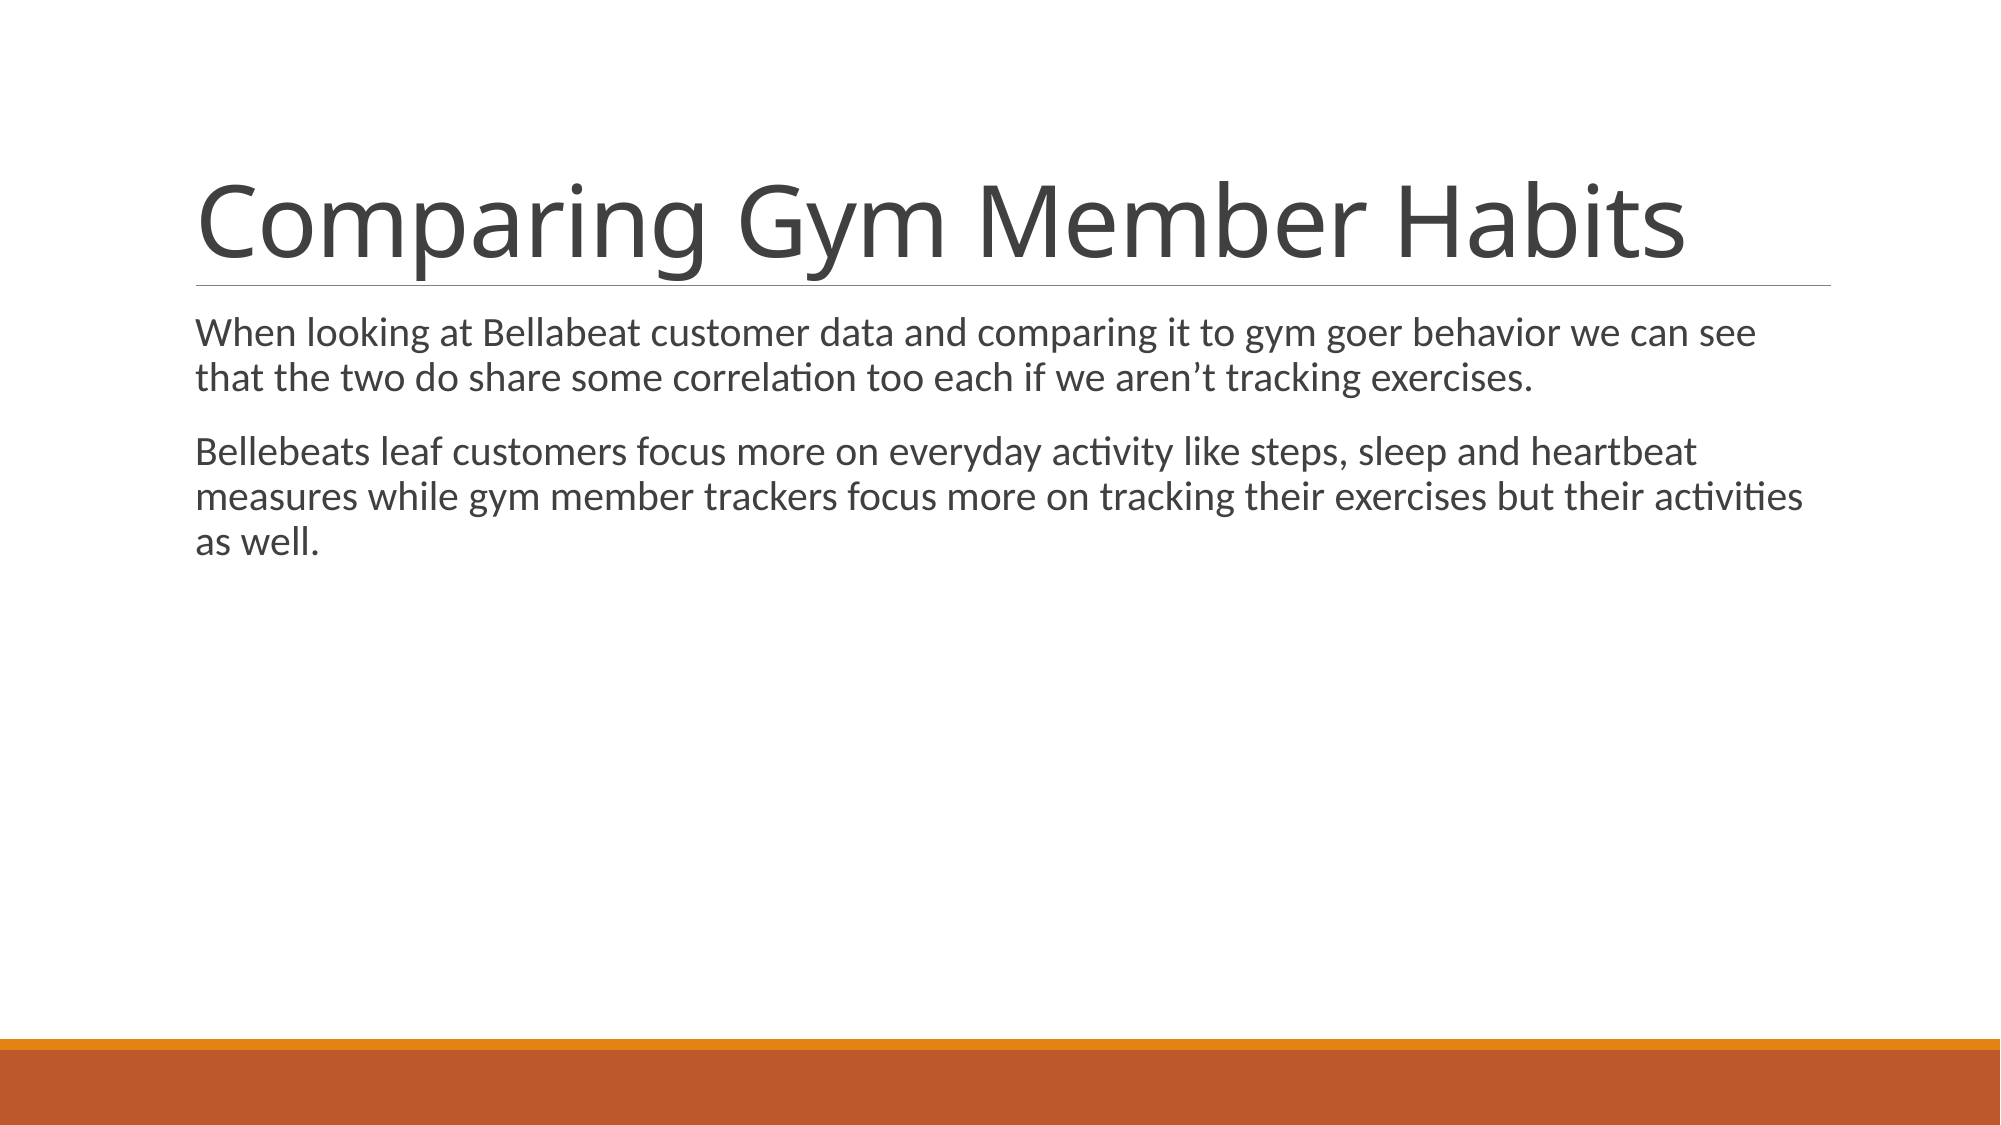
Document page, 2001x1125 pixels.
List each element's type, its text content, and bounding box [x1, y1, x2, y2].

list When looking at Bellabeat customer data and comparing it to gym goer behavior we can see that the two do share some correlation too each if we aren’t tracking exercises. Bellebeats leaf customers focus more on everyday activity like steps, sleep and heartbeat measures while gym member trackers focus more on tracking their exercises but their activities as well. [180, 302, 1830, 963]
title Comparing Gym Member Habits [180, 47, 1830, 285]
